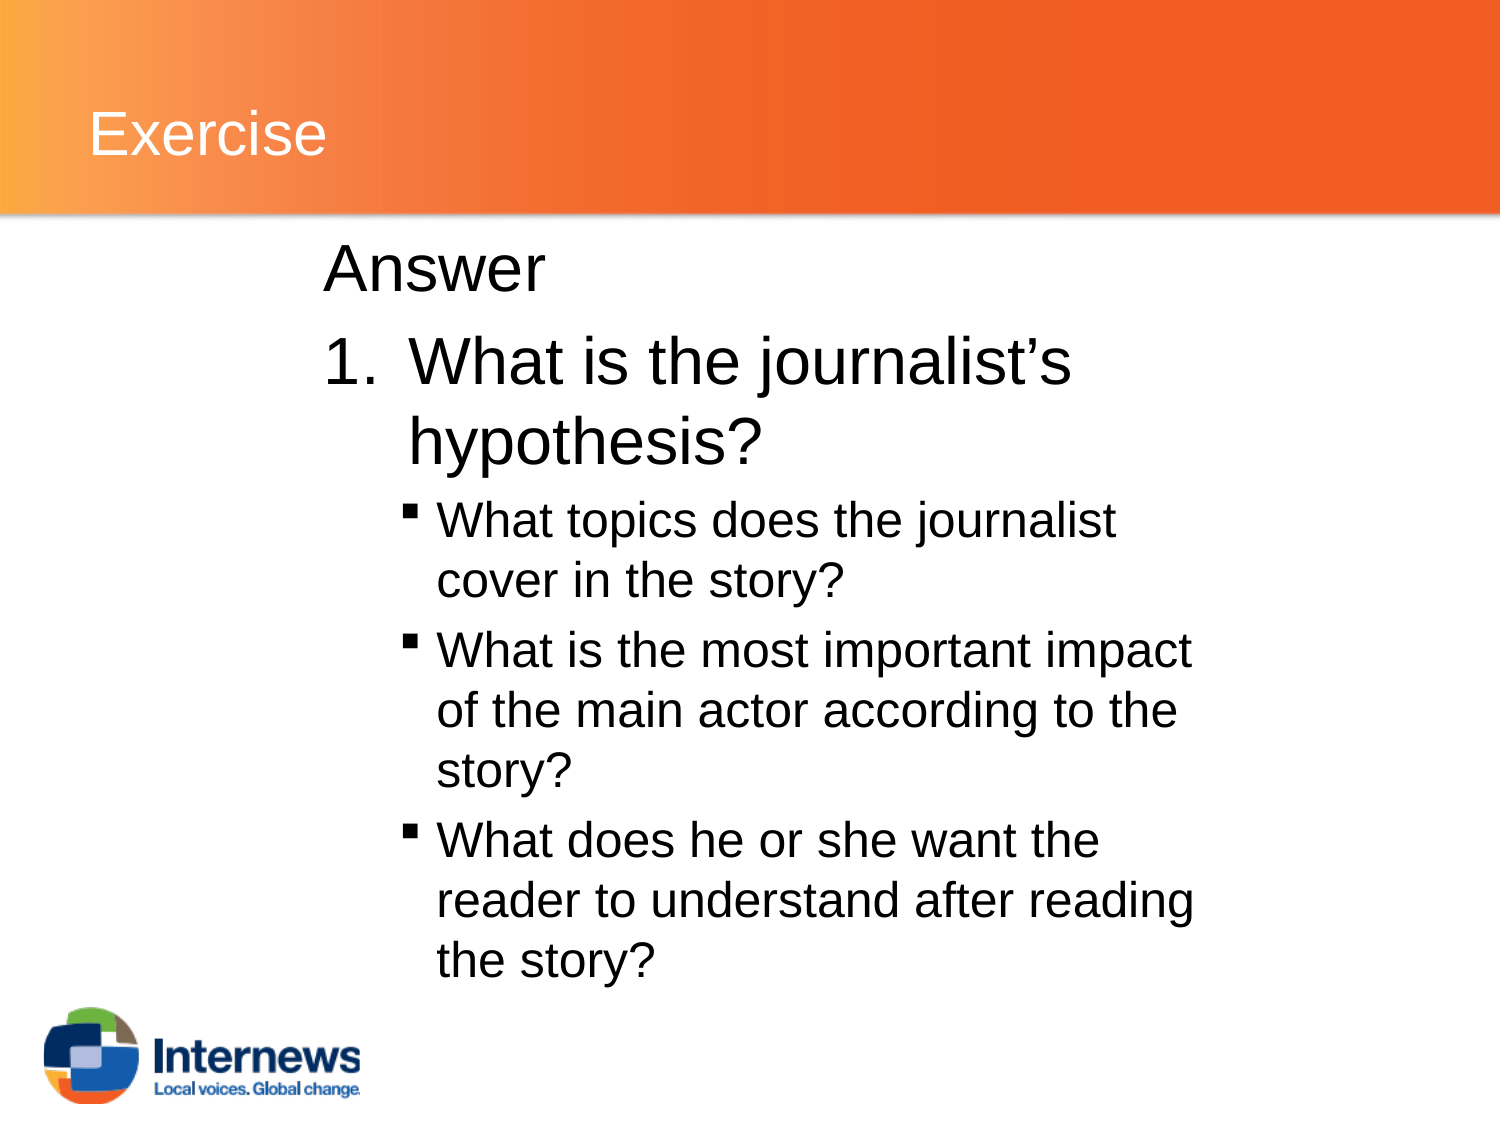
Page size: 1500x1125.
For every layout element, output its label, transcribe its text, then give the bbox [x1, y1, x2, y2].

title Exercise [73, 36, 1157, 224]
picture [0, 0, 1500, 252]
list Answer What is the journalist’s hypothesis? What topics does the journalist cover in the story? What is the most important impact of the main actor according to the story? What does he or she want the reader to understand after reading the story? [233, 216, 1233, 998]
